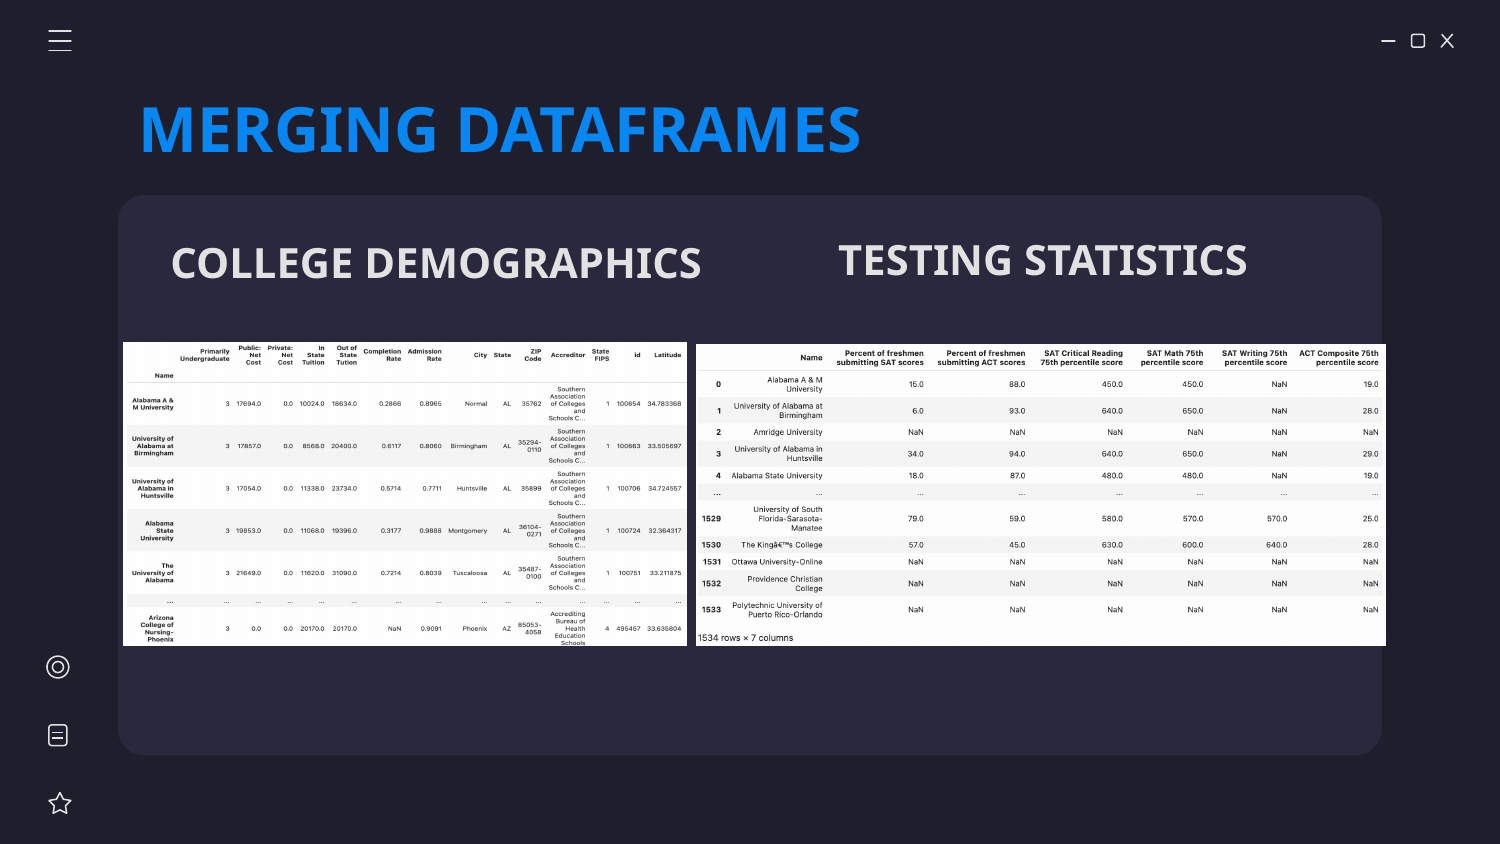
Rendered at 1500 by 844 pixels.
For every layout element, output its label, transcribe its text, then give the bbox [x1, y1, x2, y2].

title COLLEGE DEMOGRAPHICS [111, 229, 762, 294]
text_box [46, 655, 72, 814]
title TESTING STATISTICS [786, 227, 1301, 292]
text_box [48, 30, 72, 51]
picture [695, 343, 1386, 646]
title MERGING DATAFRAMES [123, 80, 1500, 174]
picture [123, 341, 687, 646]
text_box [46, 27, 74, 32]
